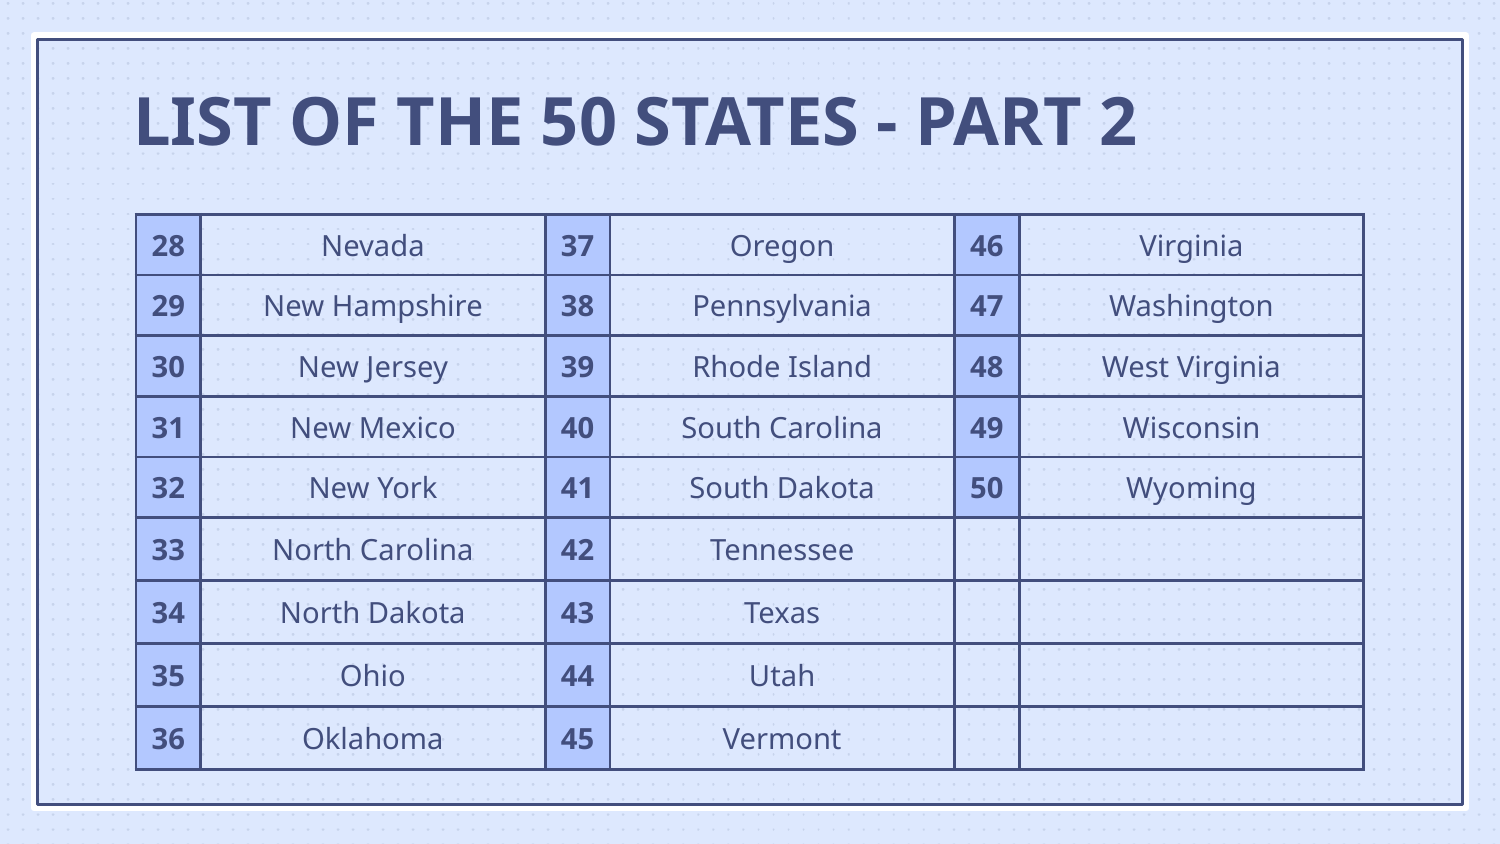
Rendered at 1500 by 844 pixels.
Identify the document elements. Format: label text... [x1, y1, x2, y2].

table_cell 30 [137, 337, 199, 395]
table_cell Oklahoma [202, 708, 544, 768]
table_cell 48 [956, 337, 1018, 395]
table_header Oregon [611, 216, 953, 274]
table_cell 29 [137, 276, 199, 334]
table_cell Vermont [611, 708, 953, 768]
table_cell New Mexico [202, 398, 544, 456]
table_cell 32 [137, 458, 199, 516]
table_cell Wyoming [1021, 458, 1362, 516]
table_cell Tennessee [611, 519, 953, 579]
table_cell South Dakota [611, 458, 953, 516]
table_cell 44 [547, 645, 609, 705]
table_cell 43 [547, 582, 609, 642]
table_cell [1021, 519, 1362, 579]
table_header 46 [956, 216, 1018, 274]
table_cell New Hampshire [202, 276, 544, 334]
table_cell 33 [137, 519, 199, 579]
table_cell Utah [611, 645, 953, 705]
table_cell [956, 645, 1018, 705]
table_cell South Carolina [611, 398, 953, 456]
table_cell [1021, 708, 1362, 768]
table_cell 38 [547, 276, 609, 334]
table_header 37 [547, 216, 609, 274]
table_cell North Carolina [202, 519, 544, 579]
table_cell 45 [547, 708, 609, 768]
table_header Virginia [1021, 216, 1362, 274]
table_cell Pennsylvania [611, 276, 953, 334]
table_cell [956, 582, 1018, 642]
table_cell Texas [611, 582, 953, 642]
table_cell New York [202, 458, 544, 516]
title LIST OF THE 50 STATES - PART 2 [118, 63, 1382, 161]
table_cell 42 [547, 519, 609, 579]
table_cell North Dakota [202, 582, 544, 642]
table_cell Rhode Island [611, 337, 953, 395]
table_cell New Jersey [202, 337, 544, 395]
table_cell [1021, 582, 1362, 642]
table_cell 47 [956, 276, 1018, 334]
table_cell 50 [956, 458, 1018, 516]
table_cell 40 [547, 398, 609, 456]
table_cell 35 [137, 645, 199, 705]
table_header Nevada [202, 216, 544, 274]
table_cell 36 [137, 708, 199, 768]
table_cell 39 [547, 337, 609, 395]
table_cell 34 [137, 582, 199, 642]
table_cell [956, 519, 1018, 579]
table_cell 31 [137, 398, 199, 456]
table_cell 41 [547, 458, 609, 516]
table_cell West Virginia [1021, 337, 1362, 395]
table_cell [956, 708, 1018, 768]
table_cell 49 [956, 398, 1018, 456]
table_cell [1021, 645, 1362, 705]
table_cell Ohio [202, 645, 544, 705]
table_cell Washington [1021, 276, 1362, 334]
picture [0, 0, 1500, 844]
table_header 28 [137, 216, 199, 274]
table_cell Wisconsin [1021, 398, 1362, 456]
